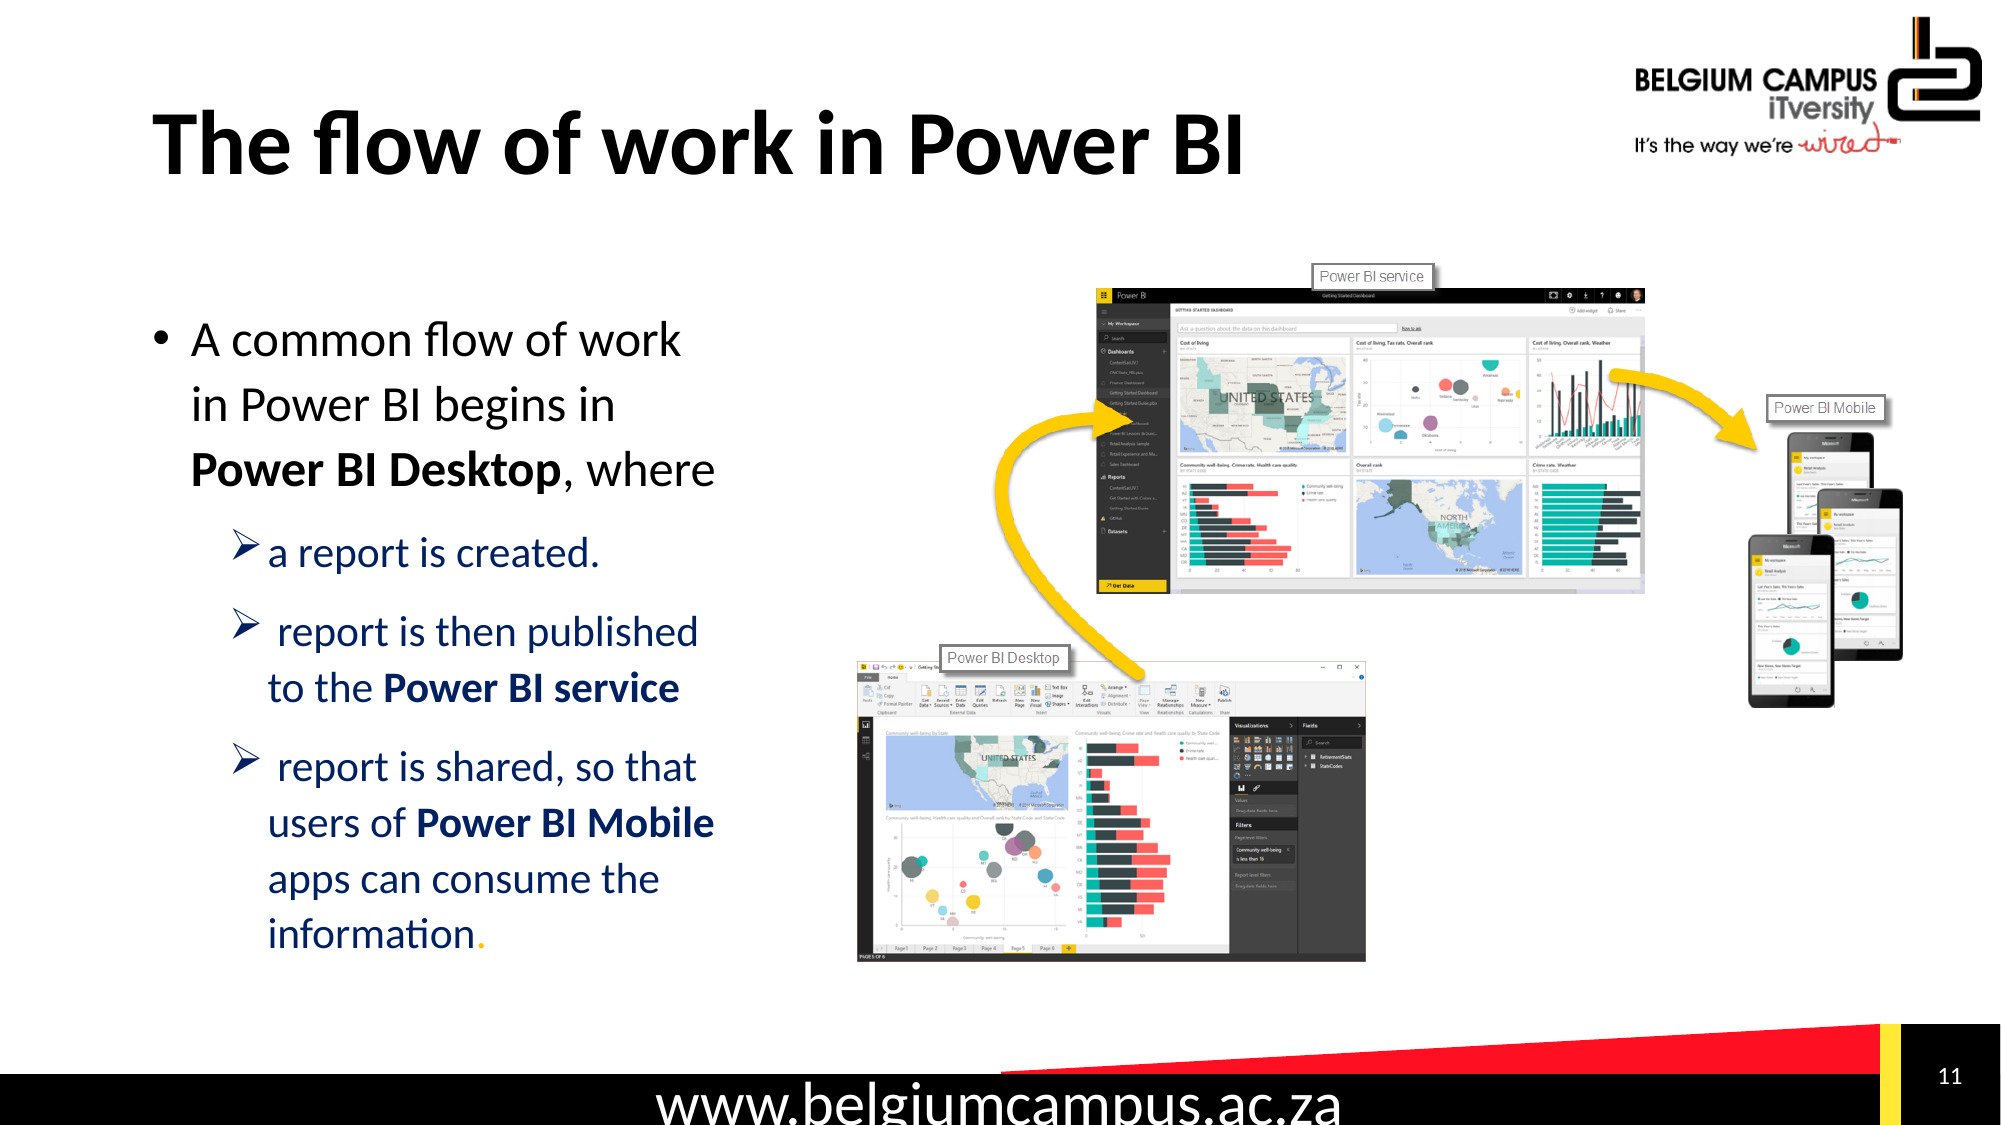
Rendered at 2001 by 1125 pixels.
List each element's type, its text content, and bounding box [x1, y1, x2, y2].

picture [1631, 0, 1986, 198]
picture [847, 256, 1918, 971]
list A common flow of work in Power BI begins in Power BI Desktop, where a report is created. report is then published to the Power BI service report is shared, so that users of Power BI Mobile apps can consume the information. [137, 294, 739, 1009]
title The flow of work in Power BI [137, 59, 1863, 278]
